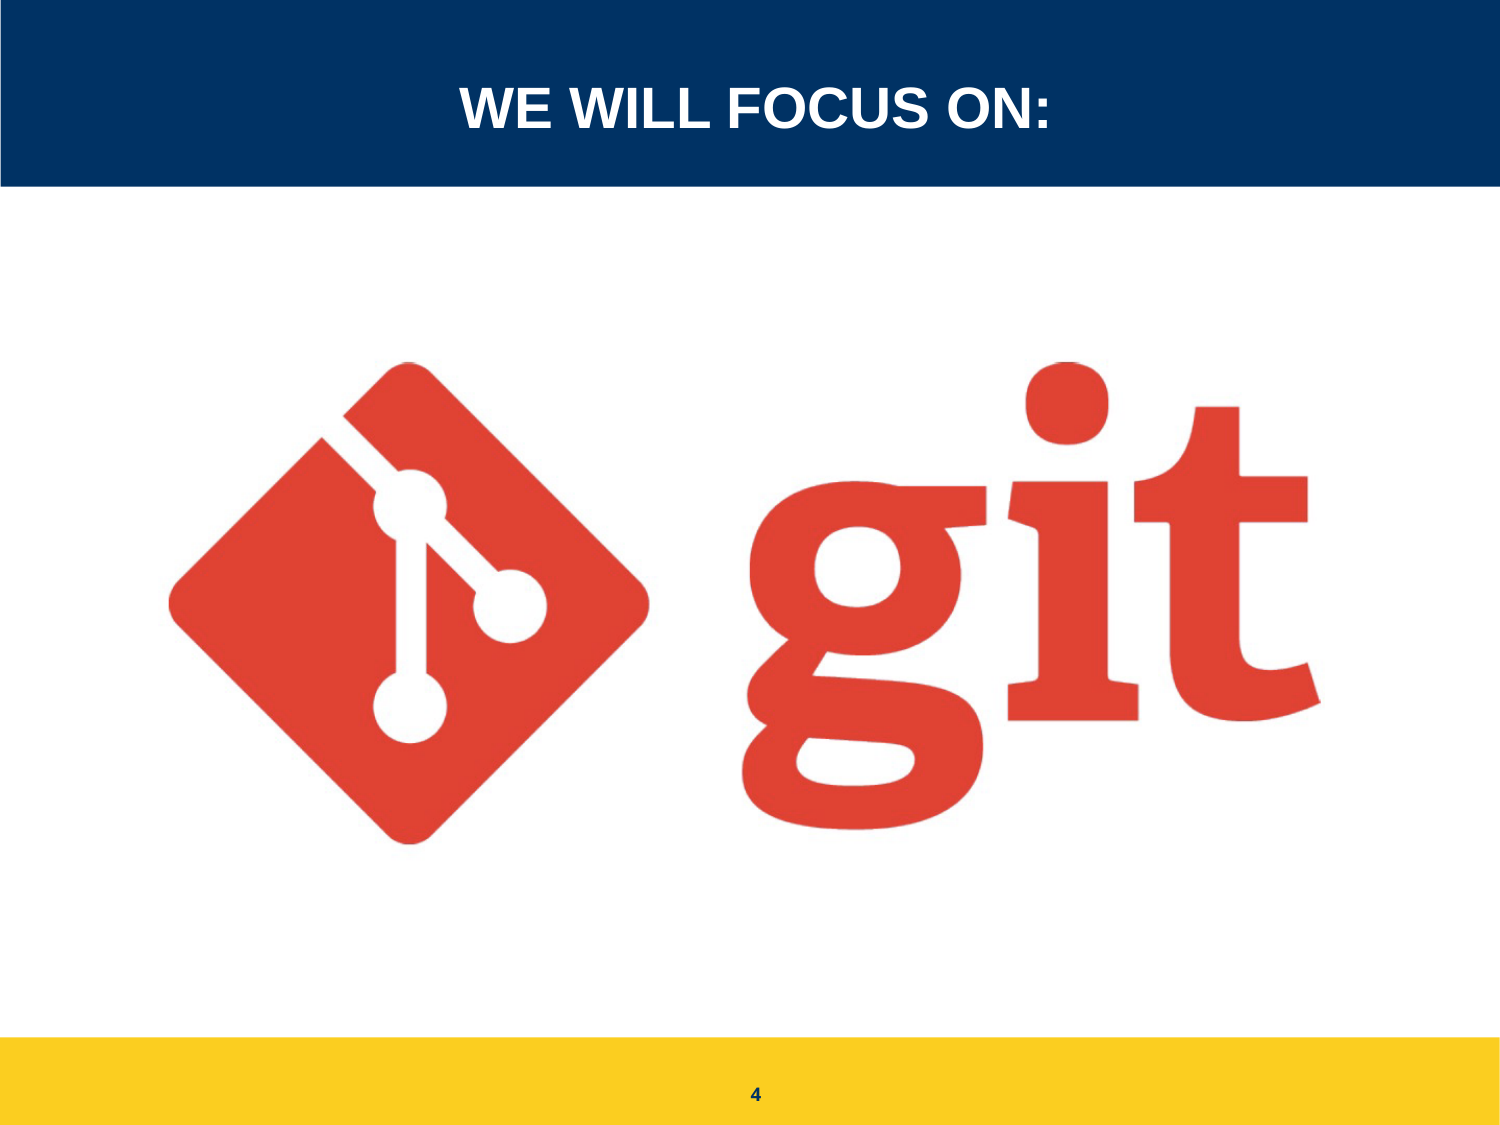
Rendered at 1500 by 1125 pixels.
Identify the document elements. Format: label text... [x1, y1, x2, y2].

title We will focus on: [74, 23, 1438, 187]
picture [74, 242, 1378, 883]
slide_number 4 [599, 1074, 913, 1125]
